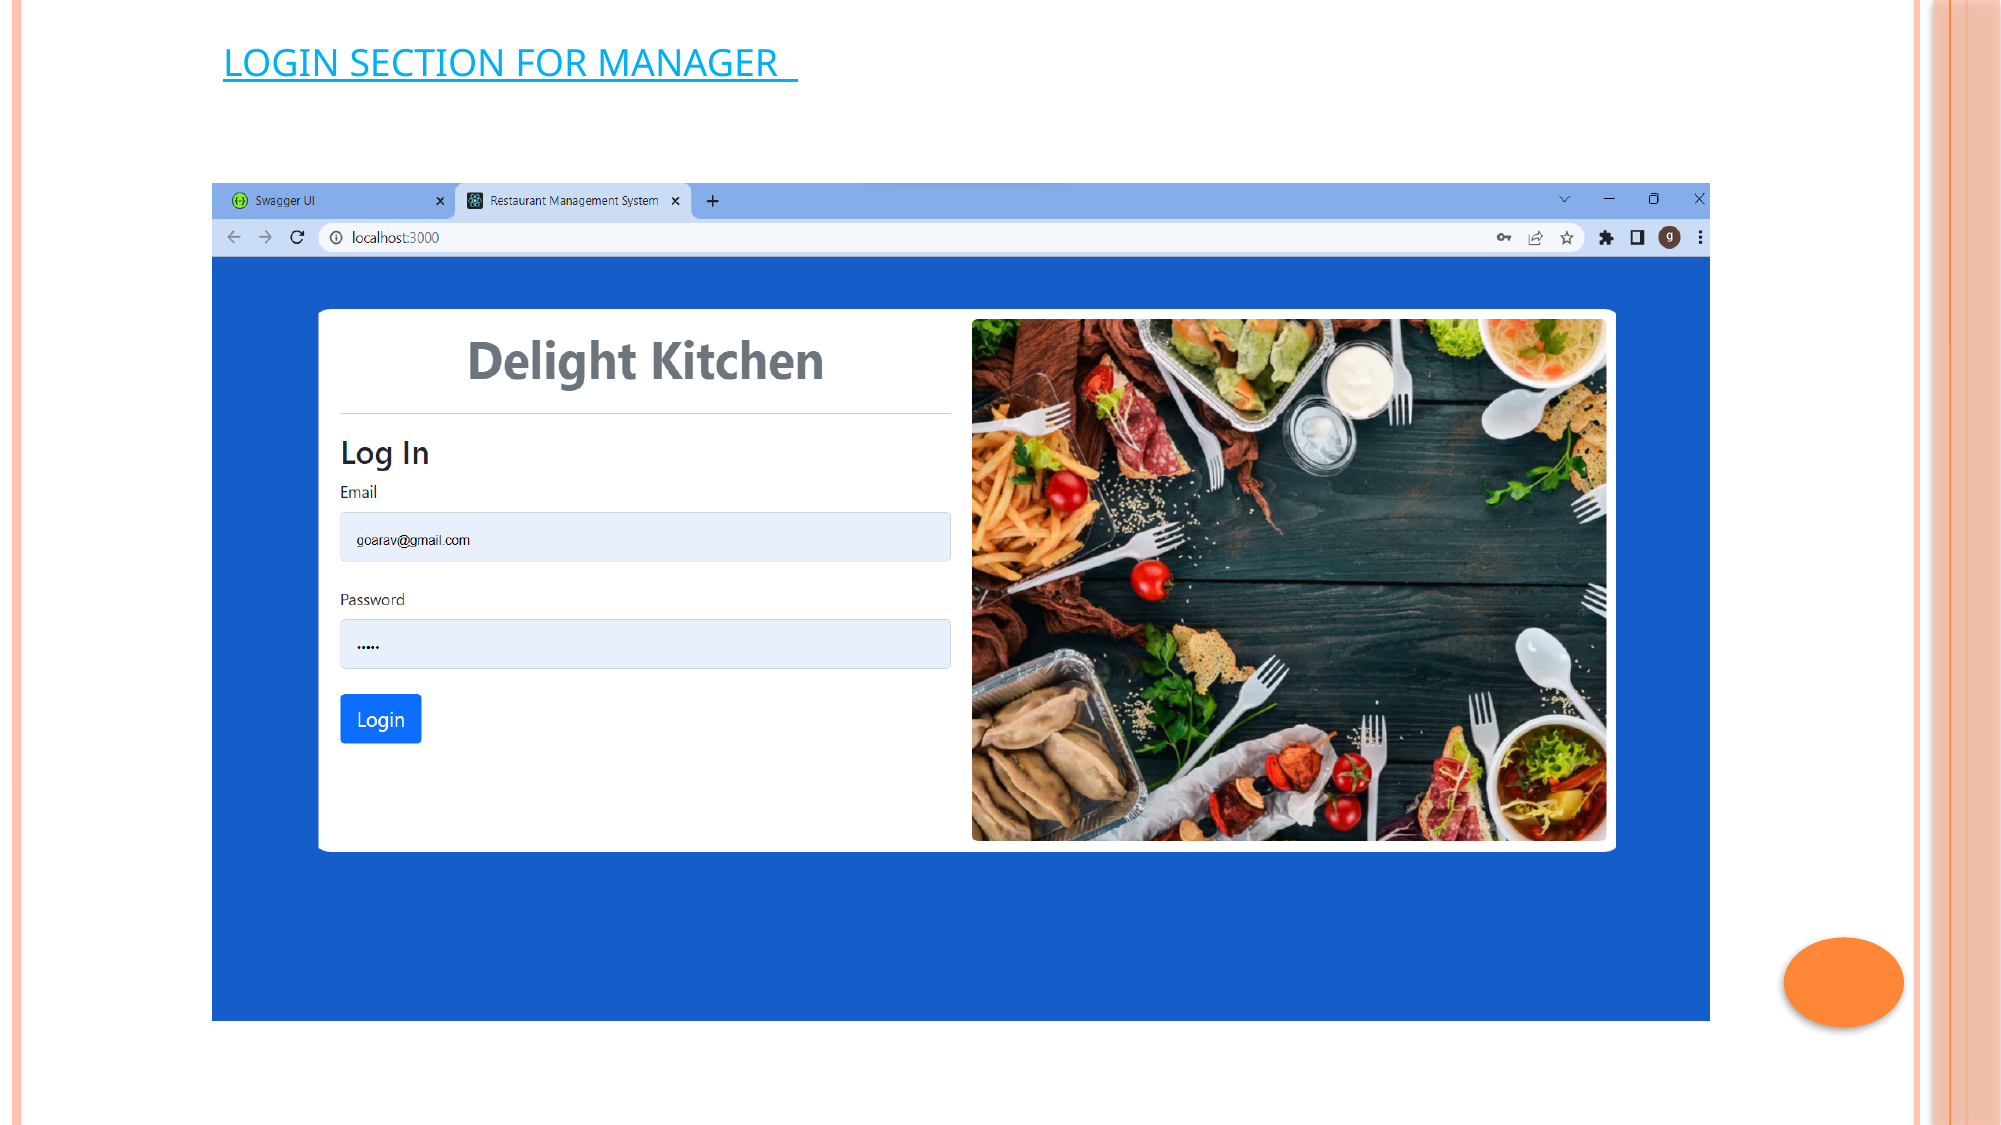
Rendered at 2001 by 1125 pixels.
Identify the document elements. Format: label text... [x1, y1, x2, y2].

text_box LOGIN SECTION FOR MANAGER [198, 31, 1424, 92]
picture [212, 183, 1711, 1022]
